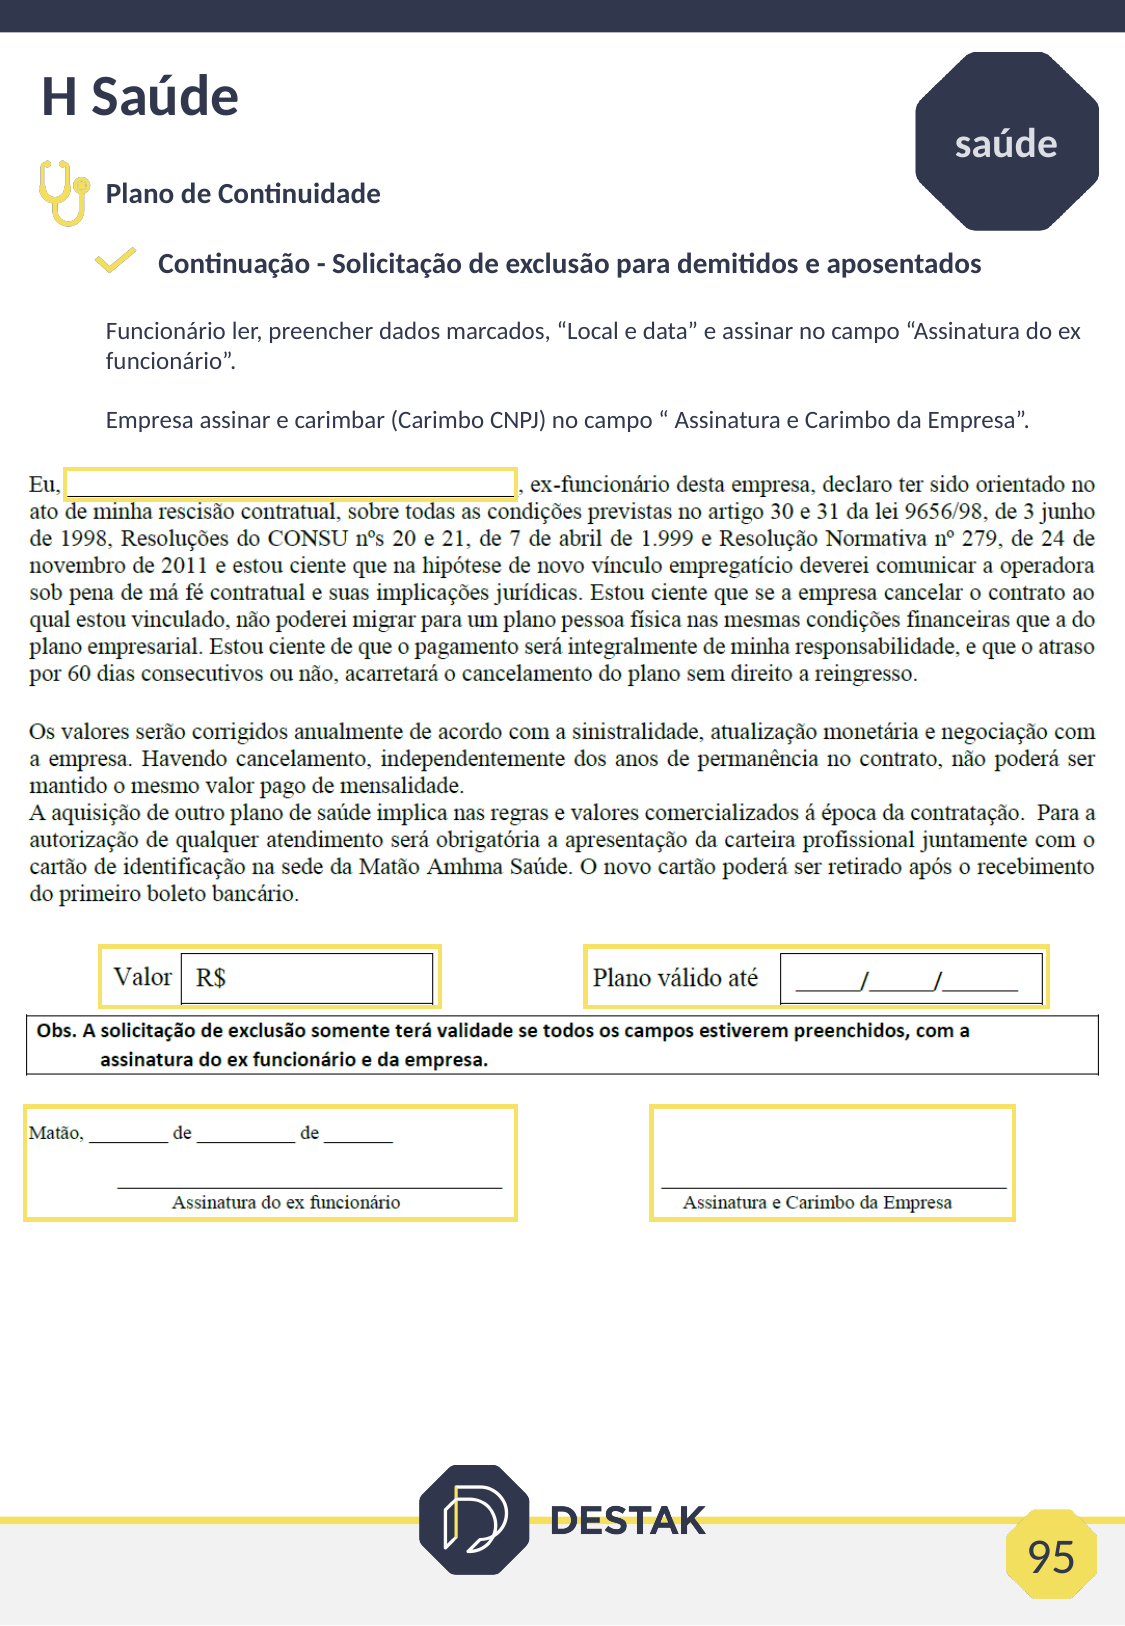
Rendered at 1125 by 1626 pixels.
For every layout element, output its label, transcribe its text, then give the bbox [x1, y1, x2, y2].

text_box H Saúde [26, 51, 862, 143]
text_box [24, 468, 1101, 1220]
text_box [914, 51, 1099, 157]
picture [419, 1465, 706, 1575]
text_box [29, 157, 1099, 445]
picture [1006, 1509, 1097, 1599]
